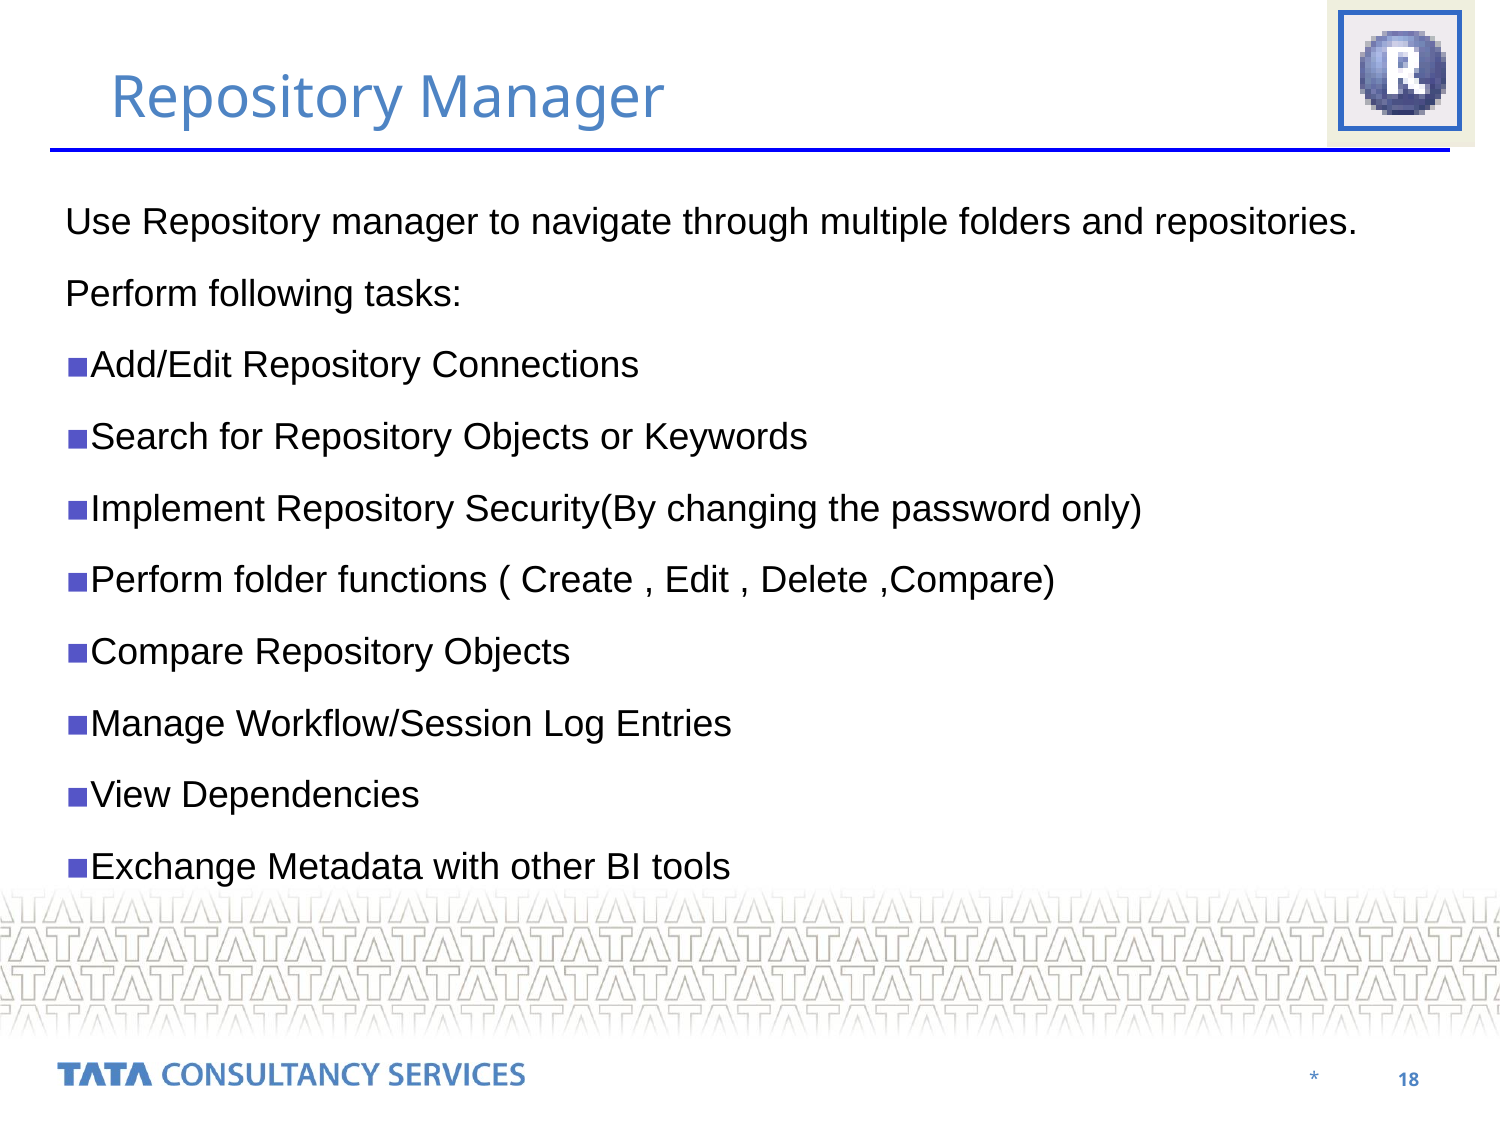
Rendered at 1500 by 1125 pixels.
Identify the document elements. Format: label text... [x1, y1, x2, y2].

slide_number ‹#› [1371, 1059, 1435, 1104]
picture [57, 1062, 525, 1086]
picture [1326, 0, 1476, 147]
picture [0, 885, 1500, 1039]
list Use Repository manager to navigate through multiple folders and repositories. Perform following tasks: Add/Edit Repository Connections Search for Repository Objects or Keywords Implement Repository Security(By changing the password only) Perform folder functions ( Create , Edit , Delete ,Compare) Compare Repository Objects Manage Workflow/Session Log Entries View Dependencies Exchange Metadata with other BI tools [50, 187, 1456, 1017]
title Repository Manager [95, 22, 1456, 166]
